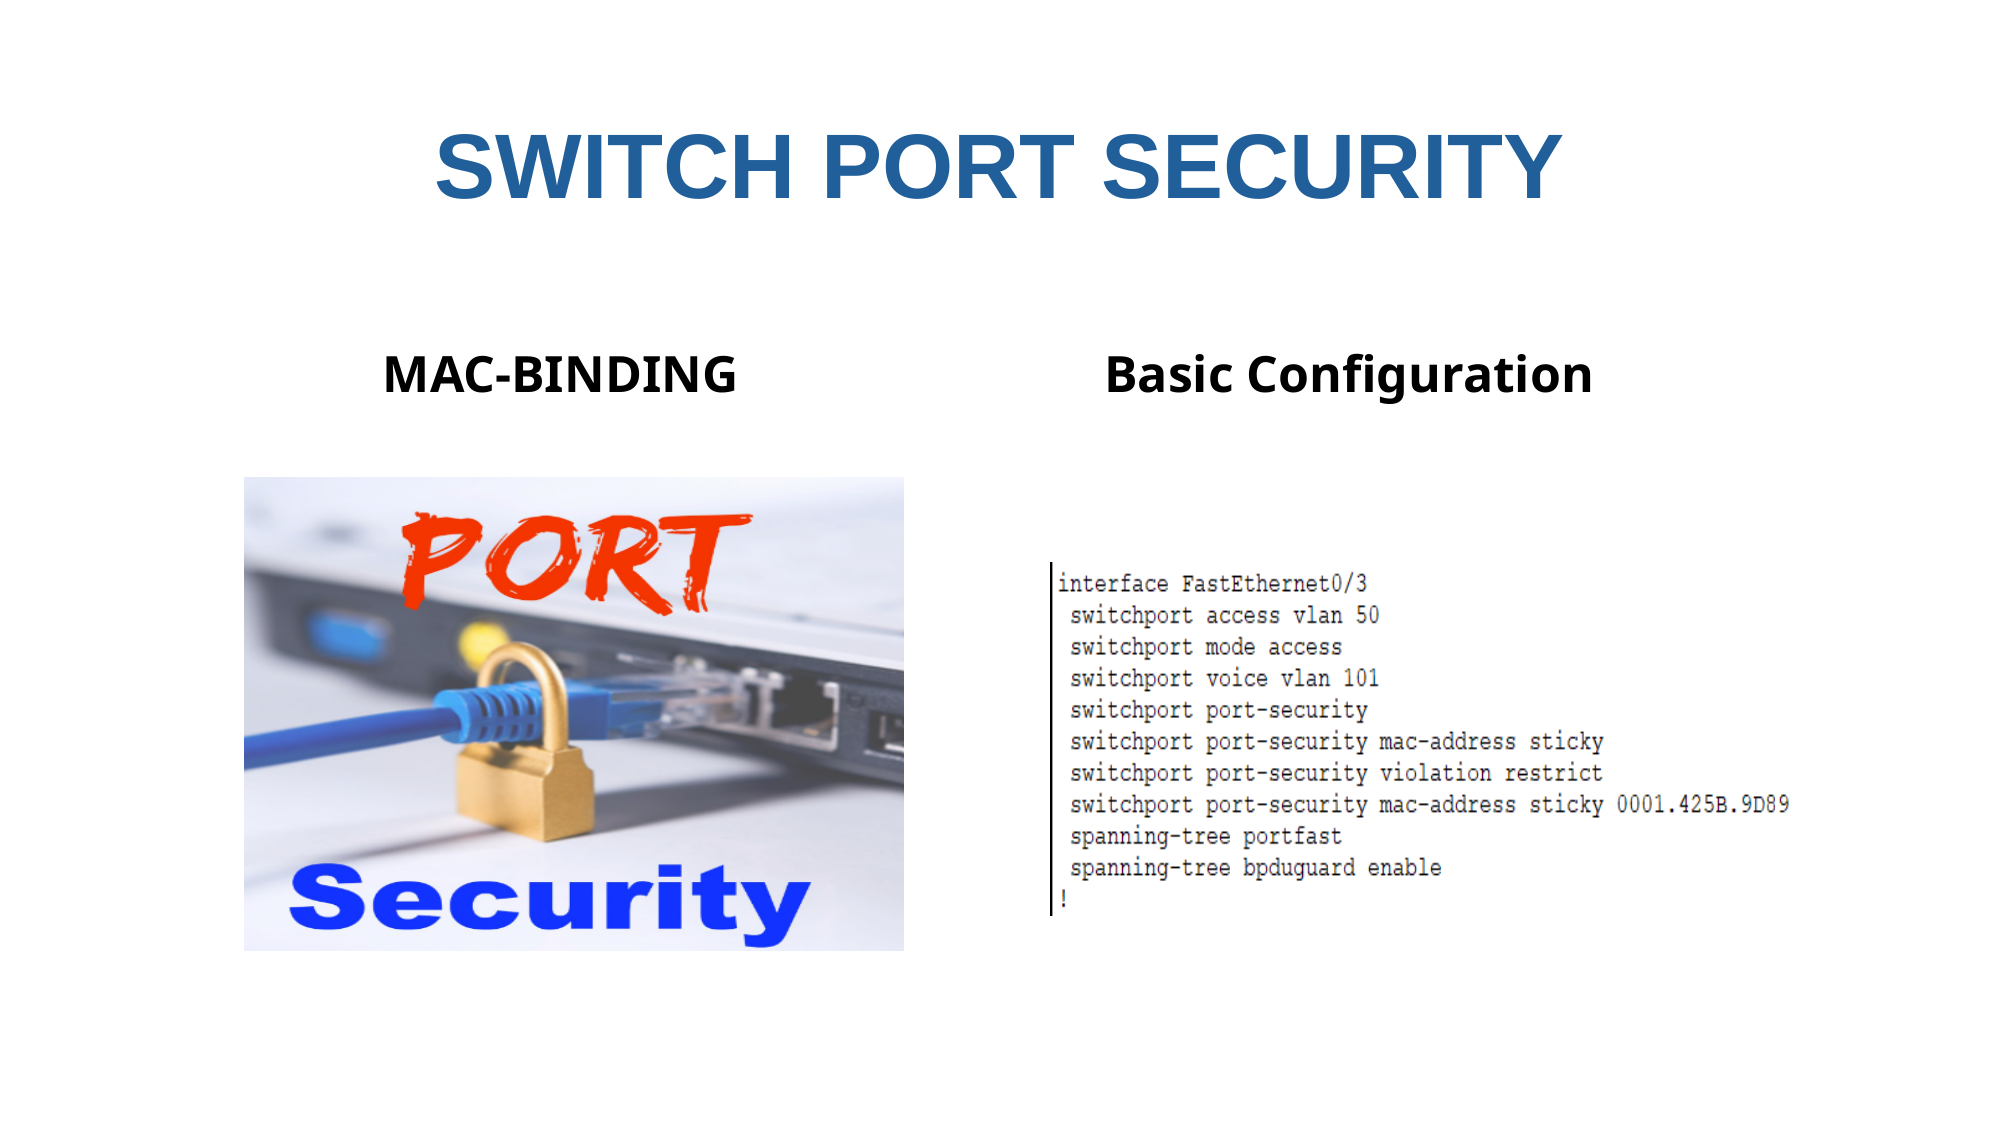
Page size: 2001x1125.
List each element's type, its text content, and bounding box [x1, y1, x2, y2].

title SWITCH PORT SECURITY [137, 59, 1863, 278]
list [244, 476, 905, 951]
list MAC-BINDING [137, 275, 984, 411]
list Basic Configuration [1089, 275, 1863, 411]
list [1049, 561, 1812, 917]
